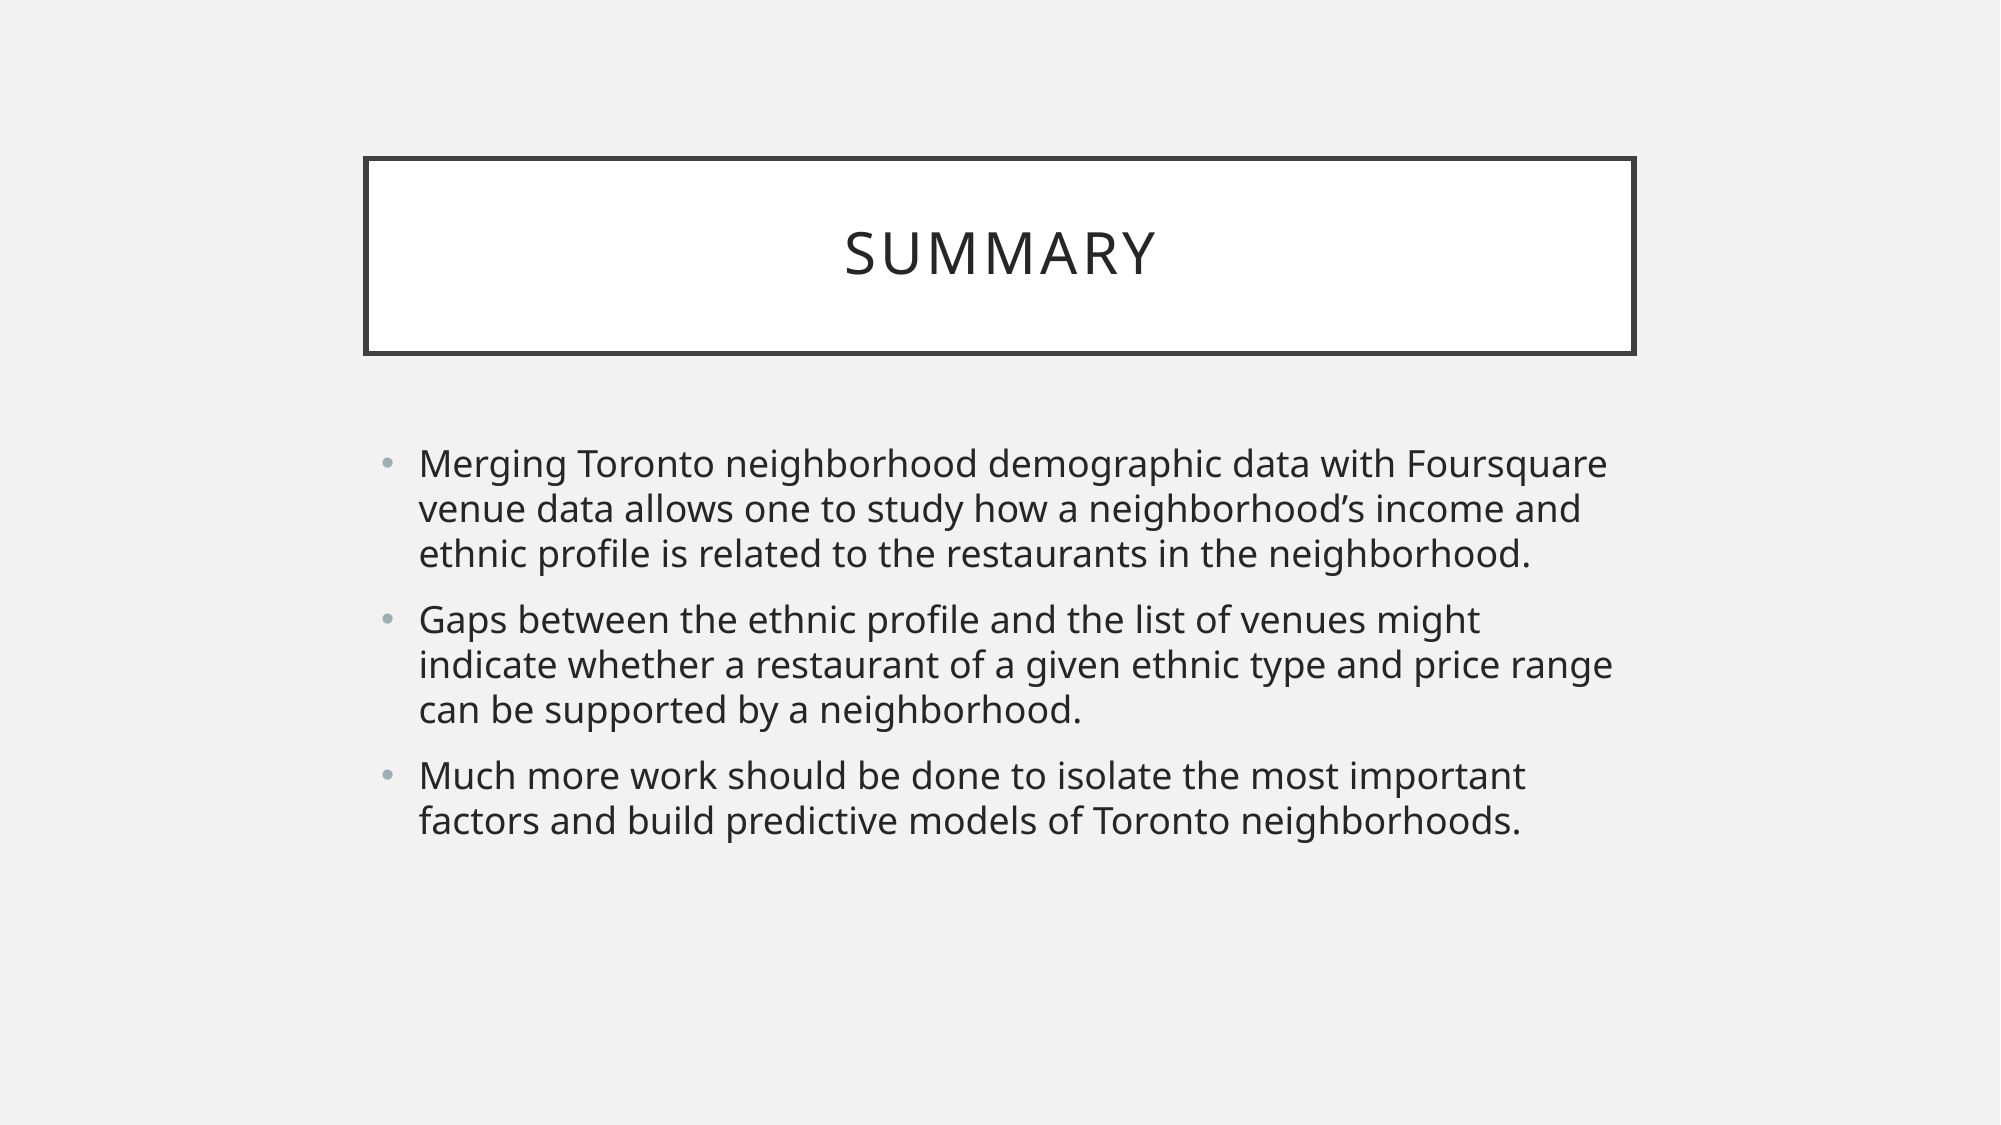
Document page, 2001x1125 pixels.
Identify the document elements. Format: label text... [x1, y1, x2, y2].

list Merging Toronto neighborhood demographic data with Foursquare venue data allows one to study how a neighborhood’s income and ethnic profile is related to the restaurants in the neighborhood. Gaps between the ethnic profile and the list of venues might indicate whether a restaurant of a given ethnic type and price range can be supported by a neighborhood. Much more work should be done to isolate the most important factors and build predictive models of Toronto neighborhoods. [366, 432, 1634, 942]
title Summary [363, 156, 1637, 356]
